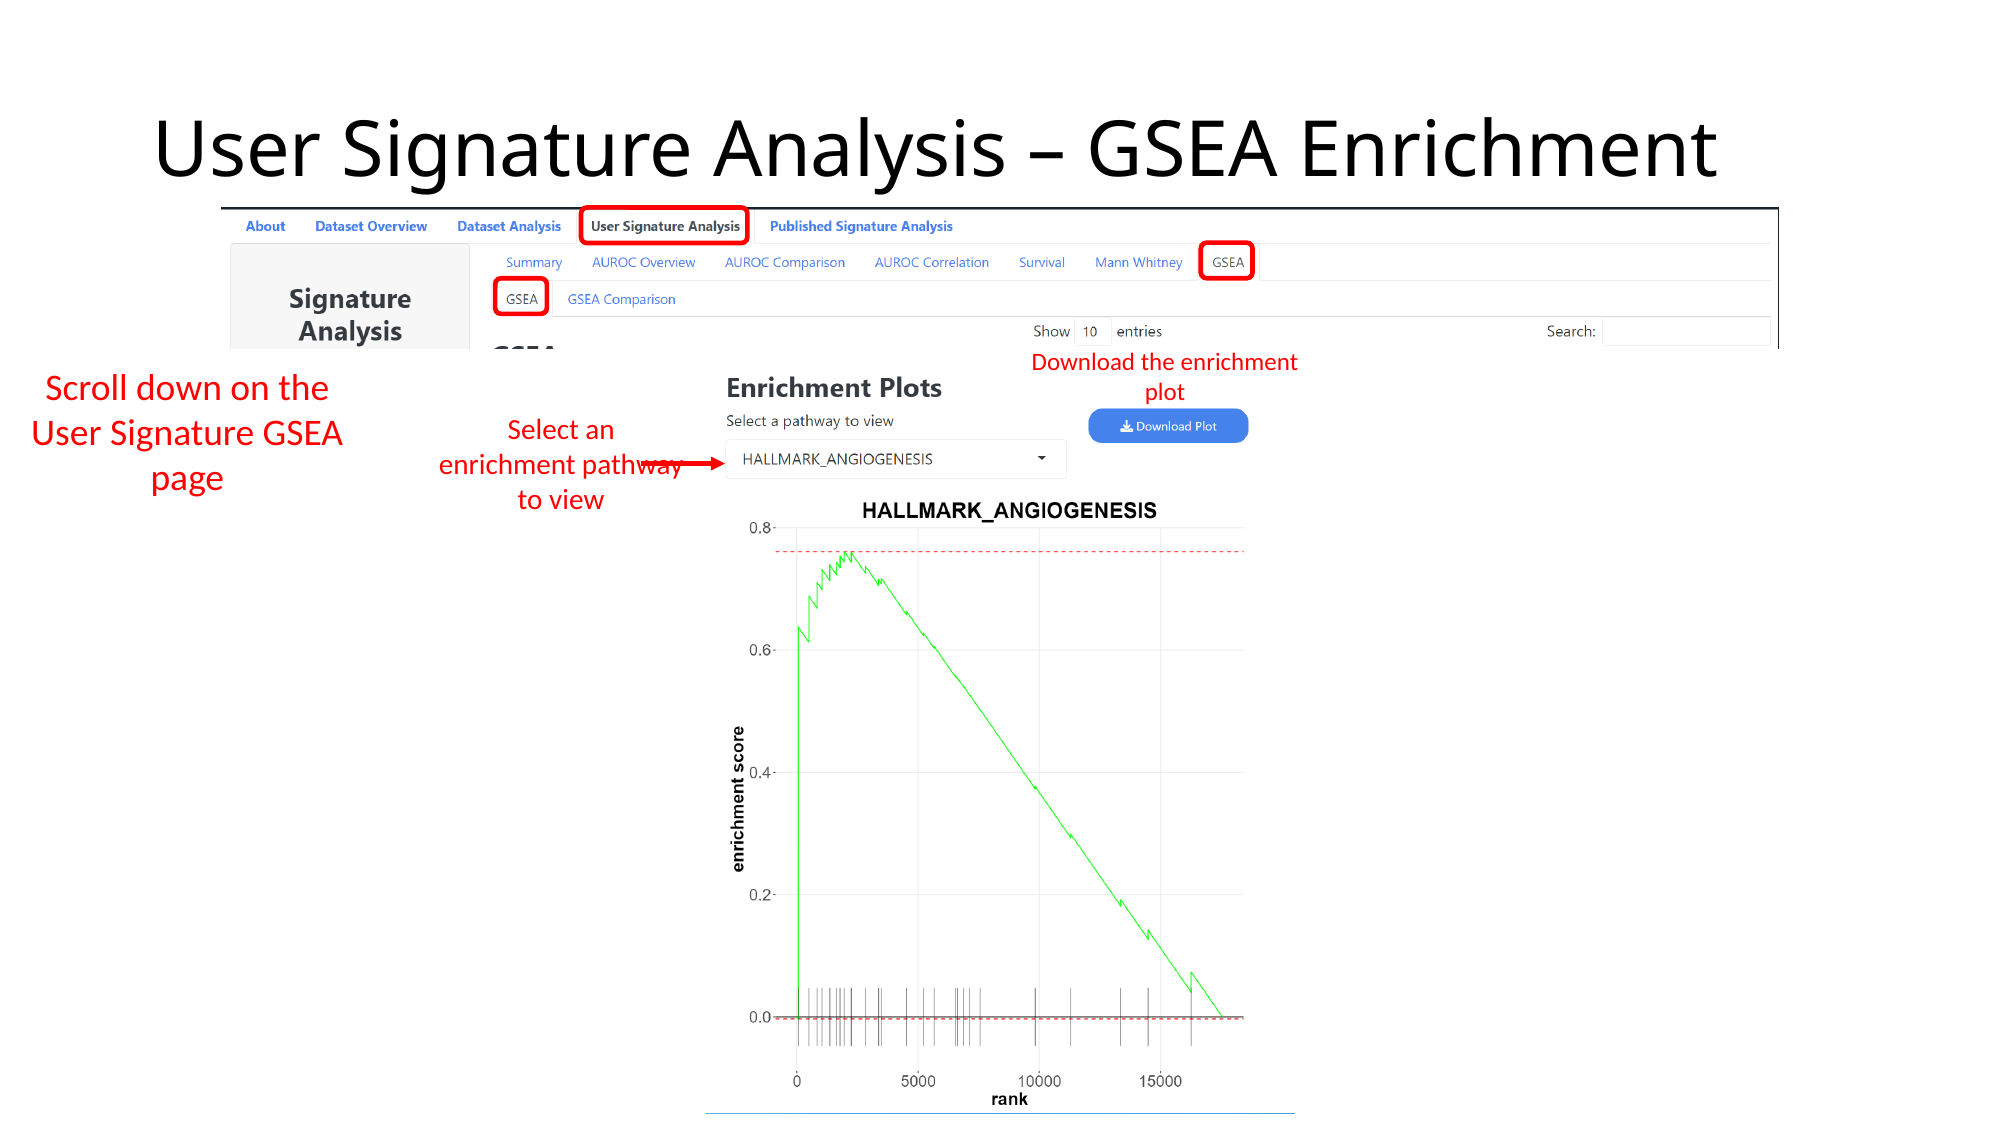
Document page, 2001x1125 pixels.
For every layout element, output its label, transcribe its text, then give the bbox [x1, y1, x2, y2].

text_box Download the enrichment plot [1016, 349, 1314, 413]
title User Signature Analysis – GSEA Enrichment [137, 47, 1863, 201]
text_box Scroll down on the User Signature GSEA page [8, 355, 367, 506]
picture [705, 366, 1295, 1114]
text_box Select an enrichment pathway to view [423, 402, 699, 523]
picture [221, 207, 1779, 349]
